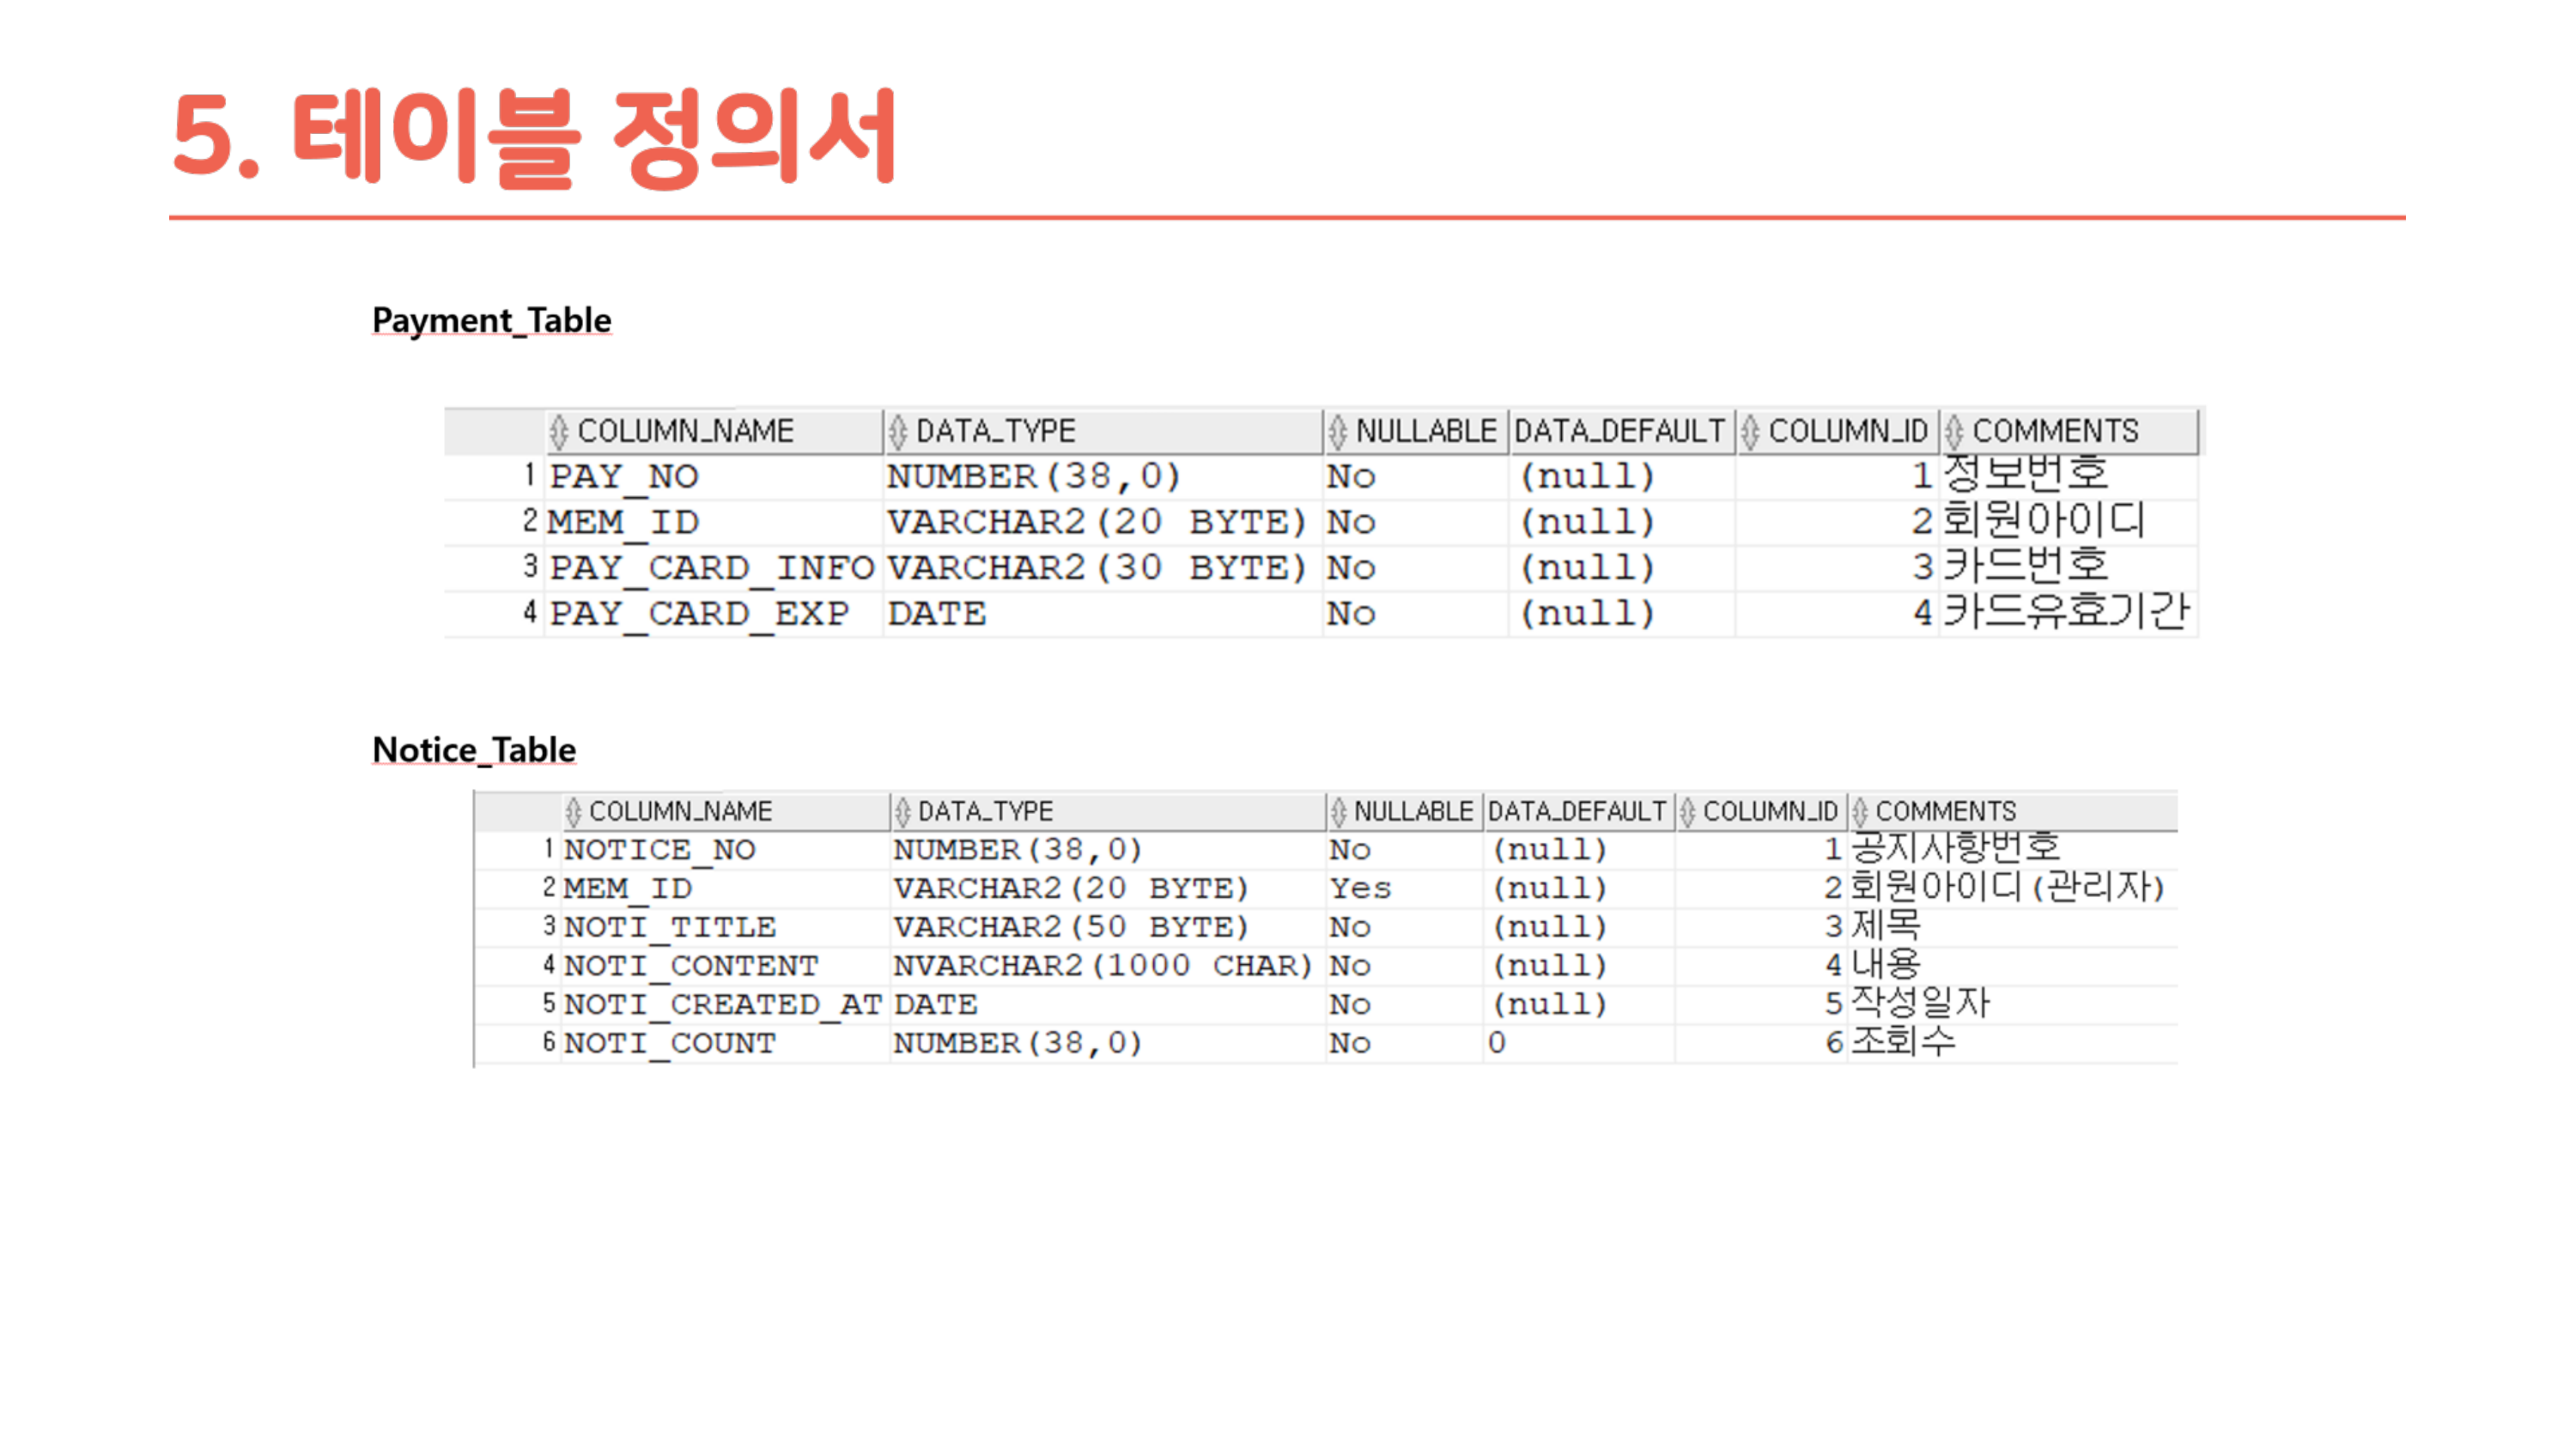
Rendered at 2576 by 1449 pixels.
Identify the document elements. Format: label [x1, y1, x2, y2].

text_box [349, 289, 2239, 1100]
picture [152, 52, 942, 239]
text_box [945, 209, 2406, 227]
